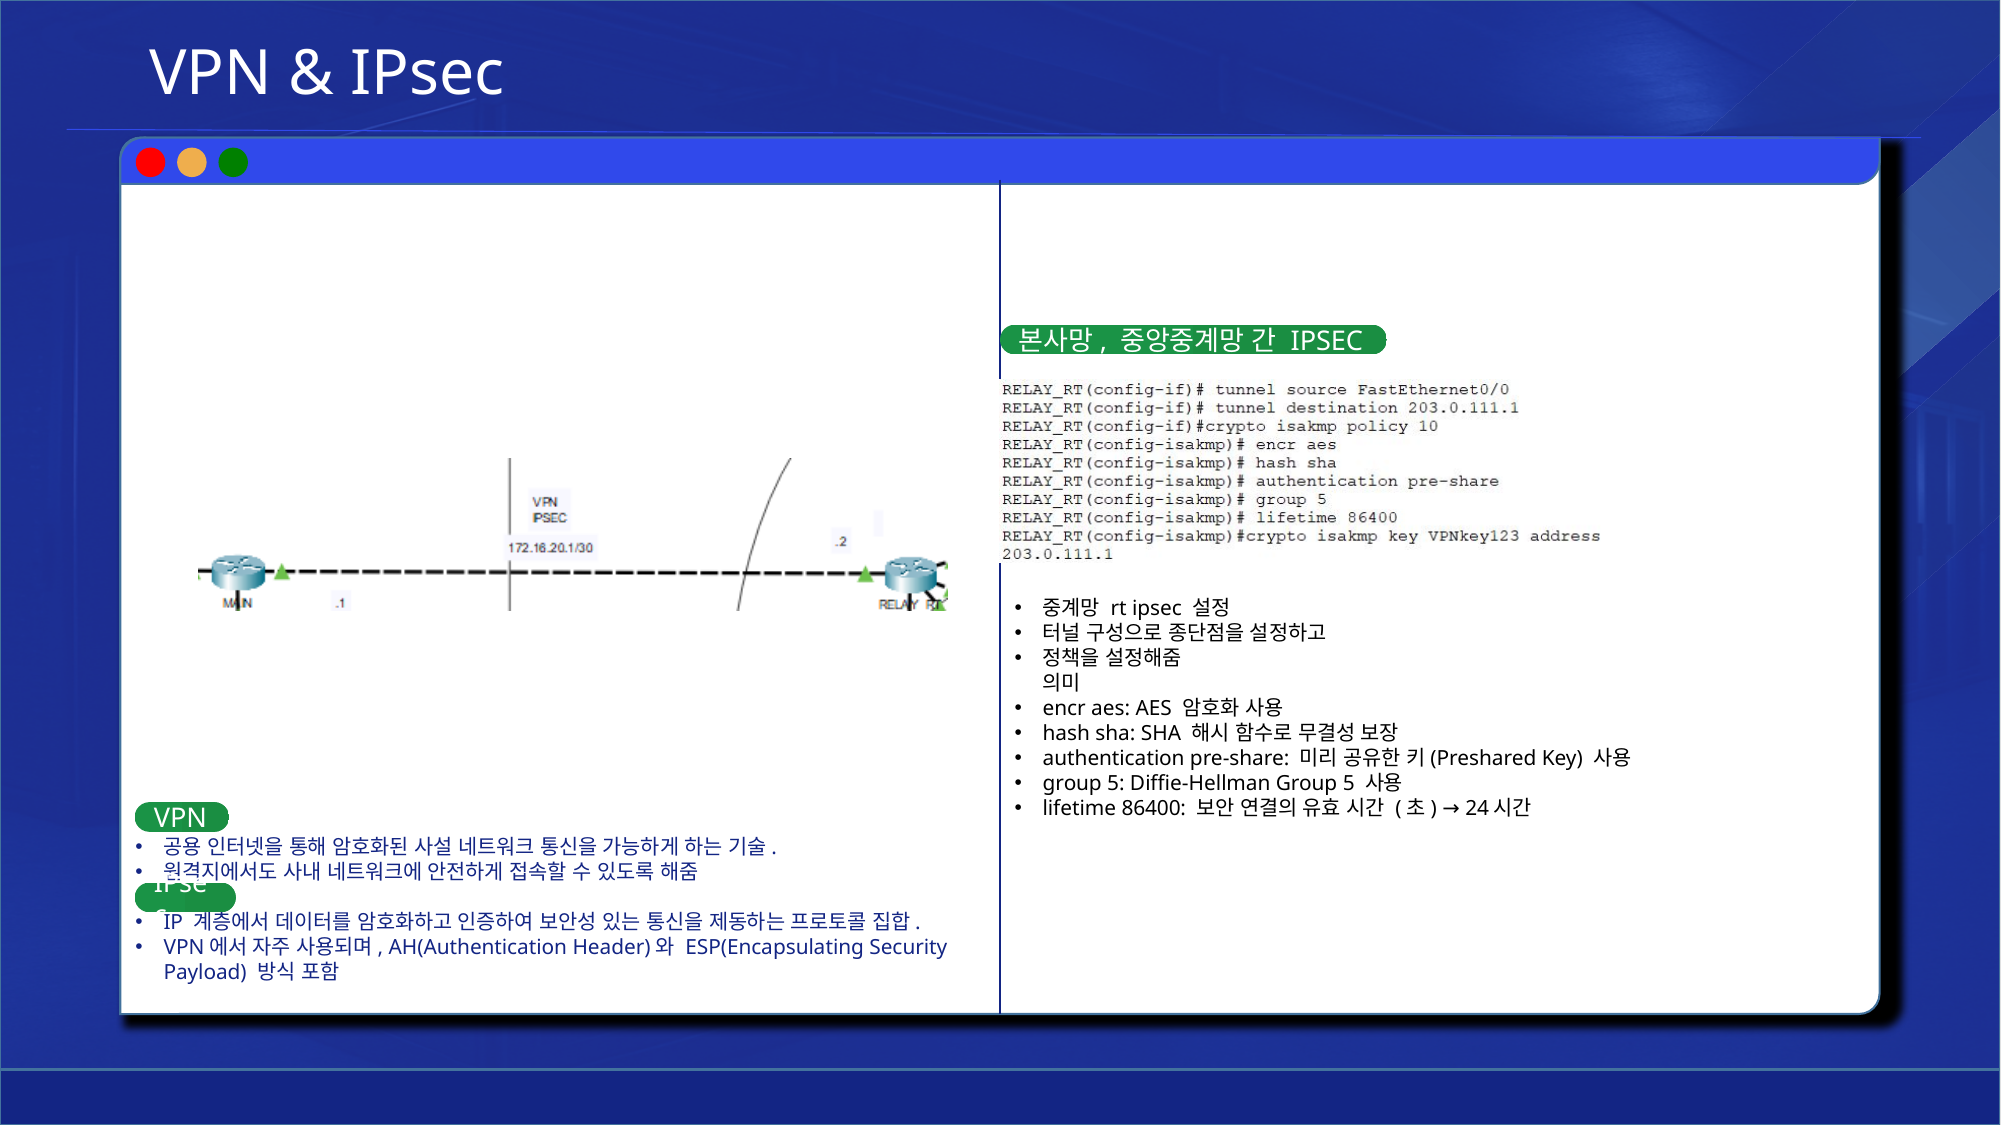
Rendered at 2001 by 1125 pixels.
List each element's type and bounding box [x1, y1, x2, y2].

picture [198, 458, 948, 611]
text_box [120, 138, 1880, 1015]
picture [999, 378, 1608, 563]
text_box [0, 1070, 2000, 1125]
text_box [0, 0, 2000, 1070]
text_box [66, 129, 1922, 138]
